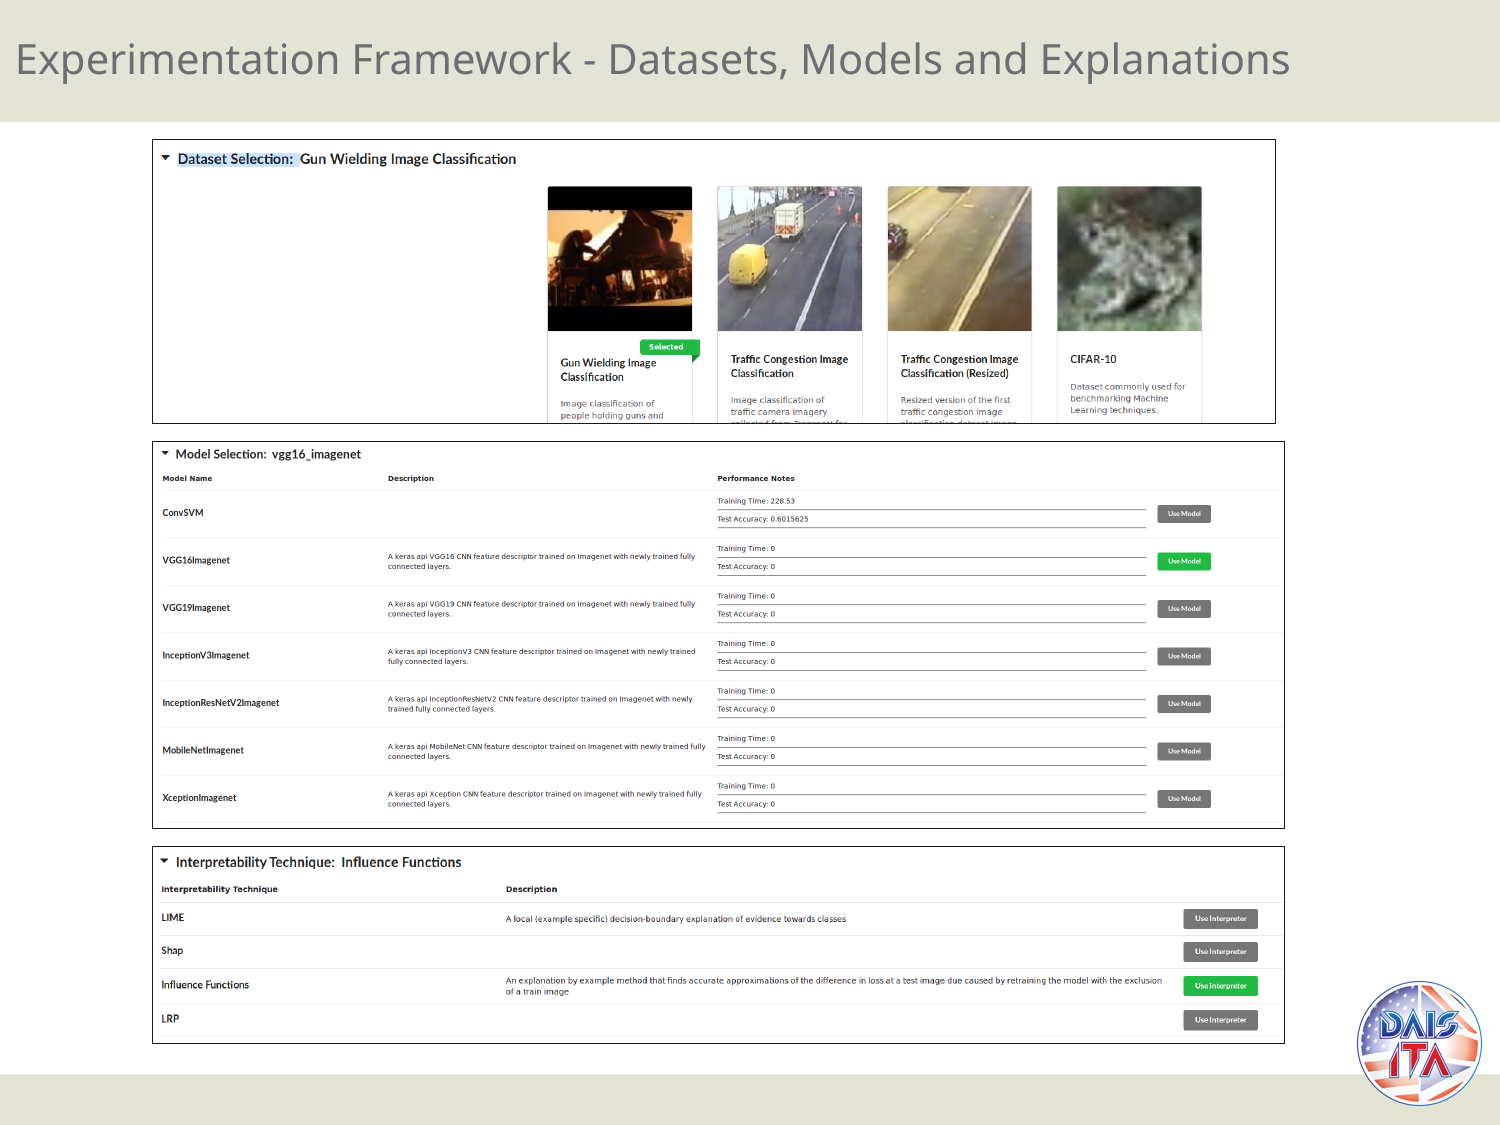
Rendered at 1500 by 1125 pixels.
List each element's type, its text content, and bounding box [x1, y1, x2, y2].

picture [152, 139, 1276, 425]
picture [1356, 980, 1483, 1107]
text_box Experimentation Framework - Datasets, Models and Explanations [0, 0, 1500, 124]
picture [152, 441, 1285, 829]
picture [152, 845, 1285, 1045]
